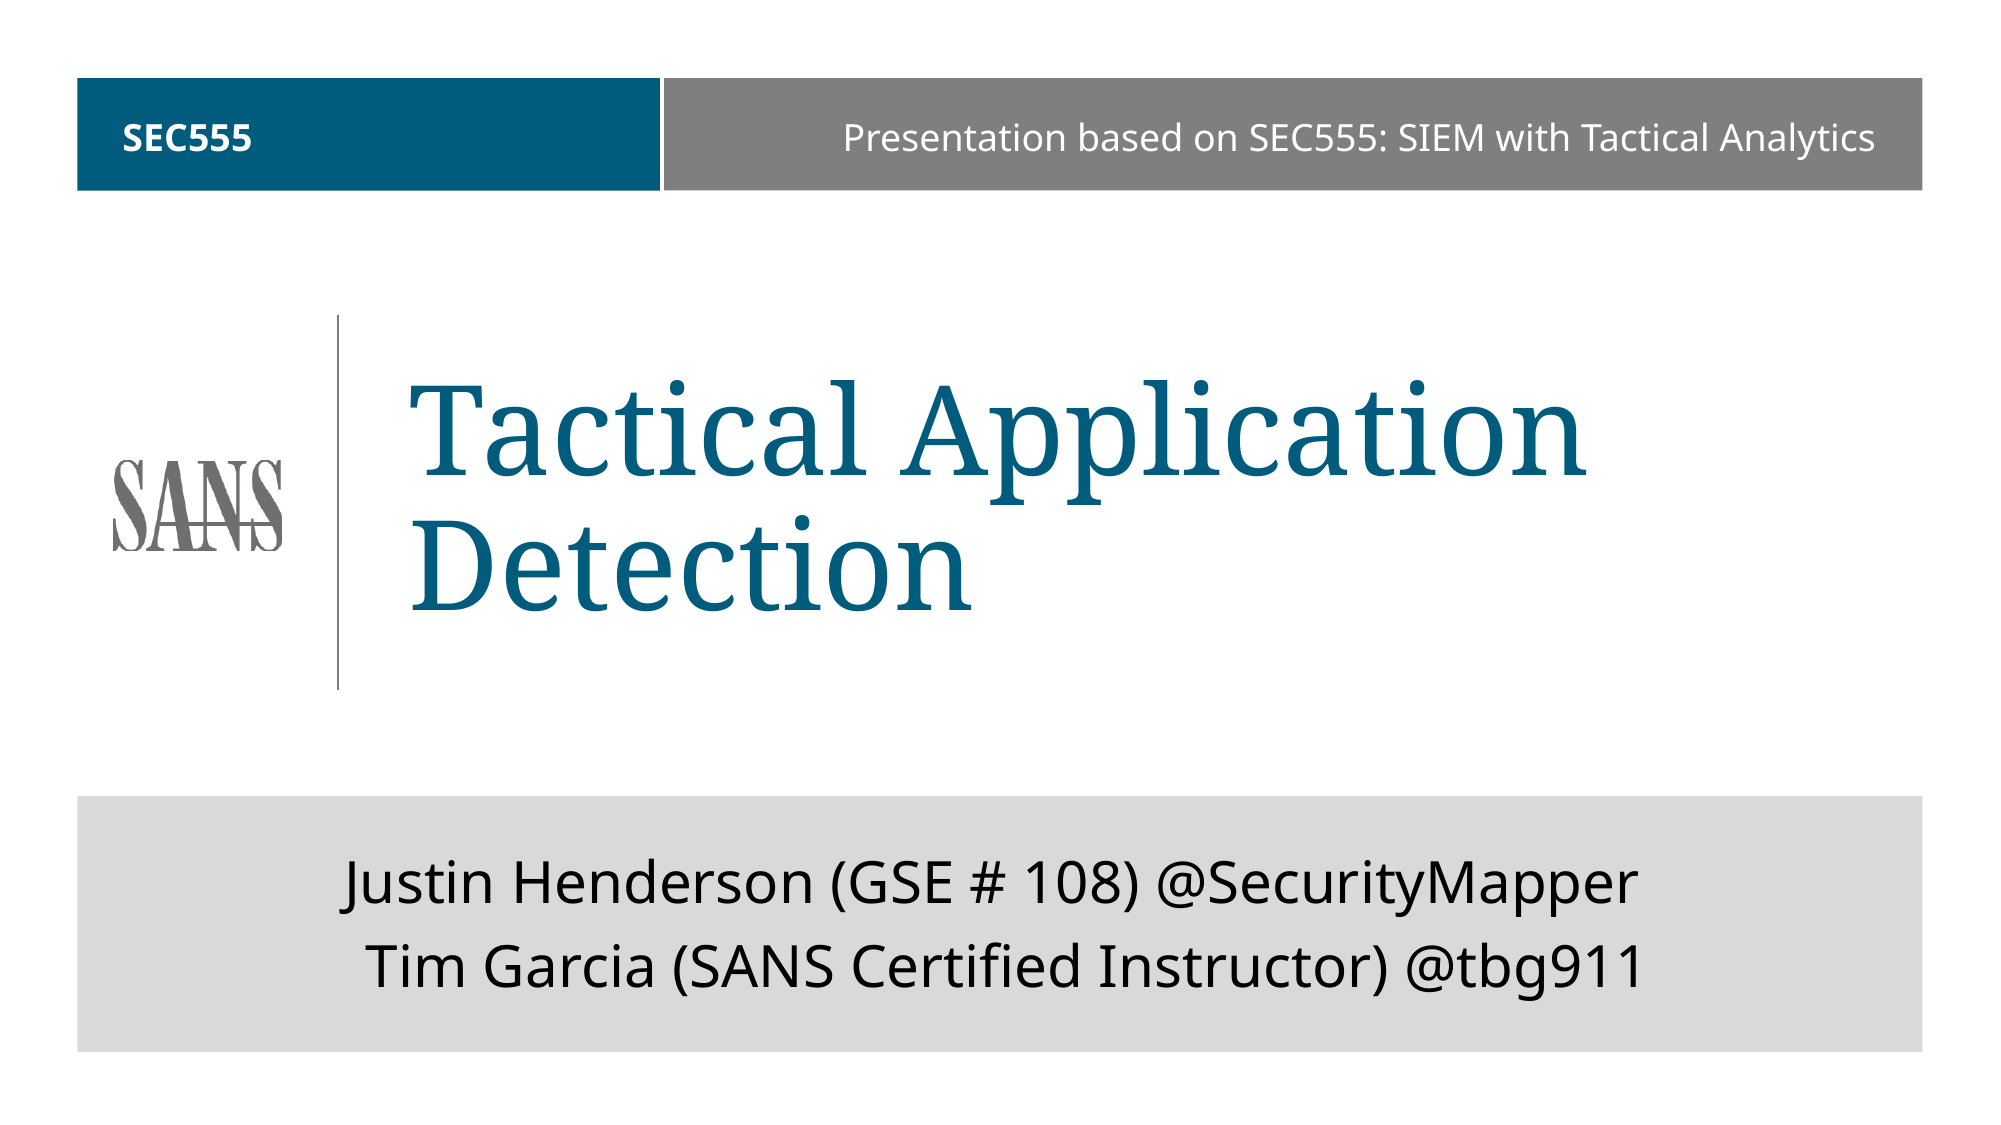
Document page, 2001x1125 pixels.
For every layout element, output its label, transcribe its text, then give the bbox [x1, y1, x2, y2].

list Presentation based on SEC555: SIEM with Tactical Analytics [689, 78, 1892, 191]
title SEC555 [107, 78, 663, 191]
list Justin Henderson (GSE # 108) @SecurityMapper Tim Garcia (SANS Certified Instructor) @tbg911 [77, 844, 1923, 1009]
list Tactical Application Detection [393, 315, 1901, 690]
